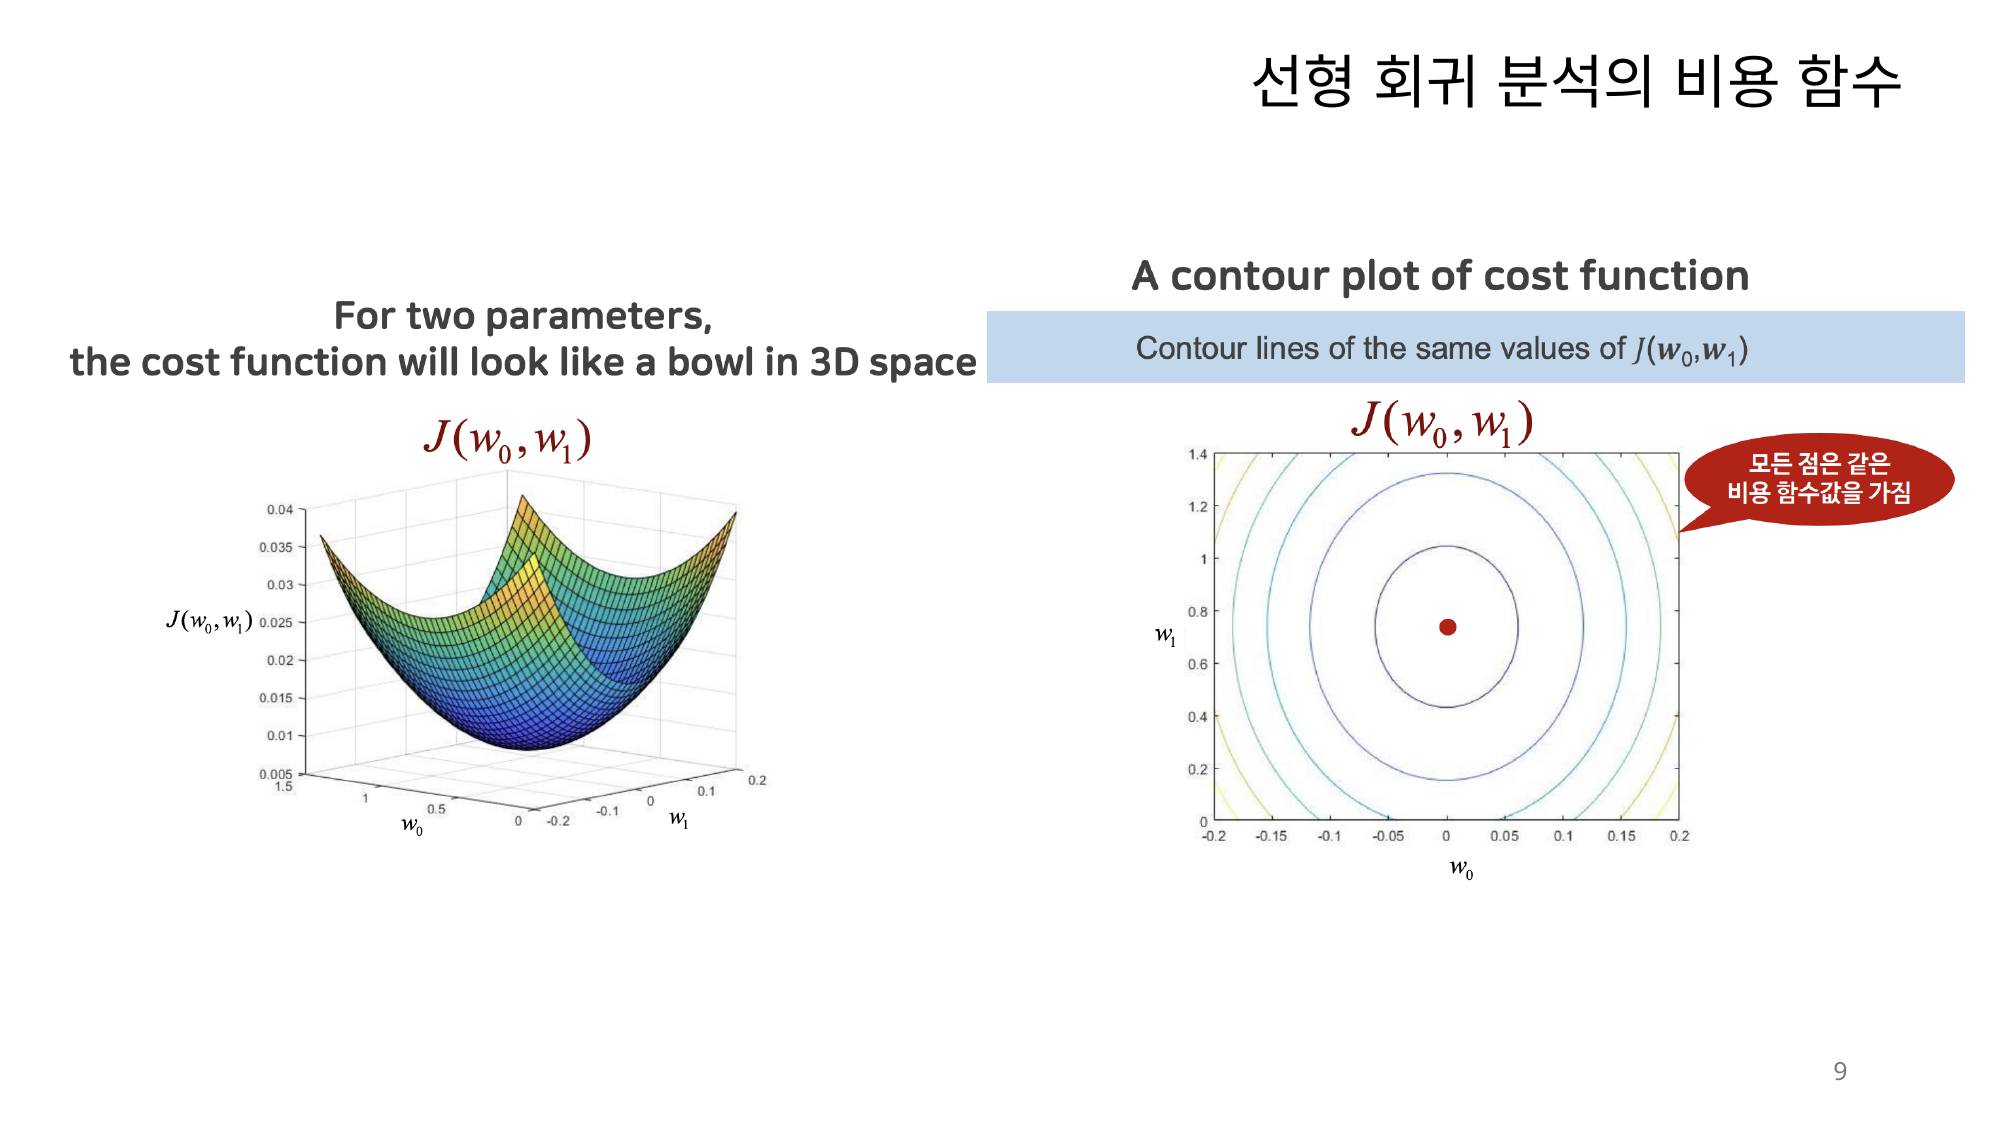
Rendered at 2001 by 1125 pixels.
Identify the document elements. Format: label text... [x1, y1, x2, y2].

picture [46, 233, 1966, 892]
text_box 선형 회귀 분석의 비용 함수 [1235, 0, 2000, 170]
slide_number 9 [1412, 1042, 1863, 1103]
